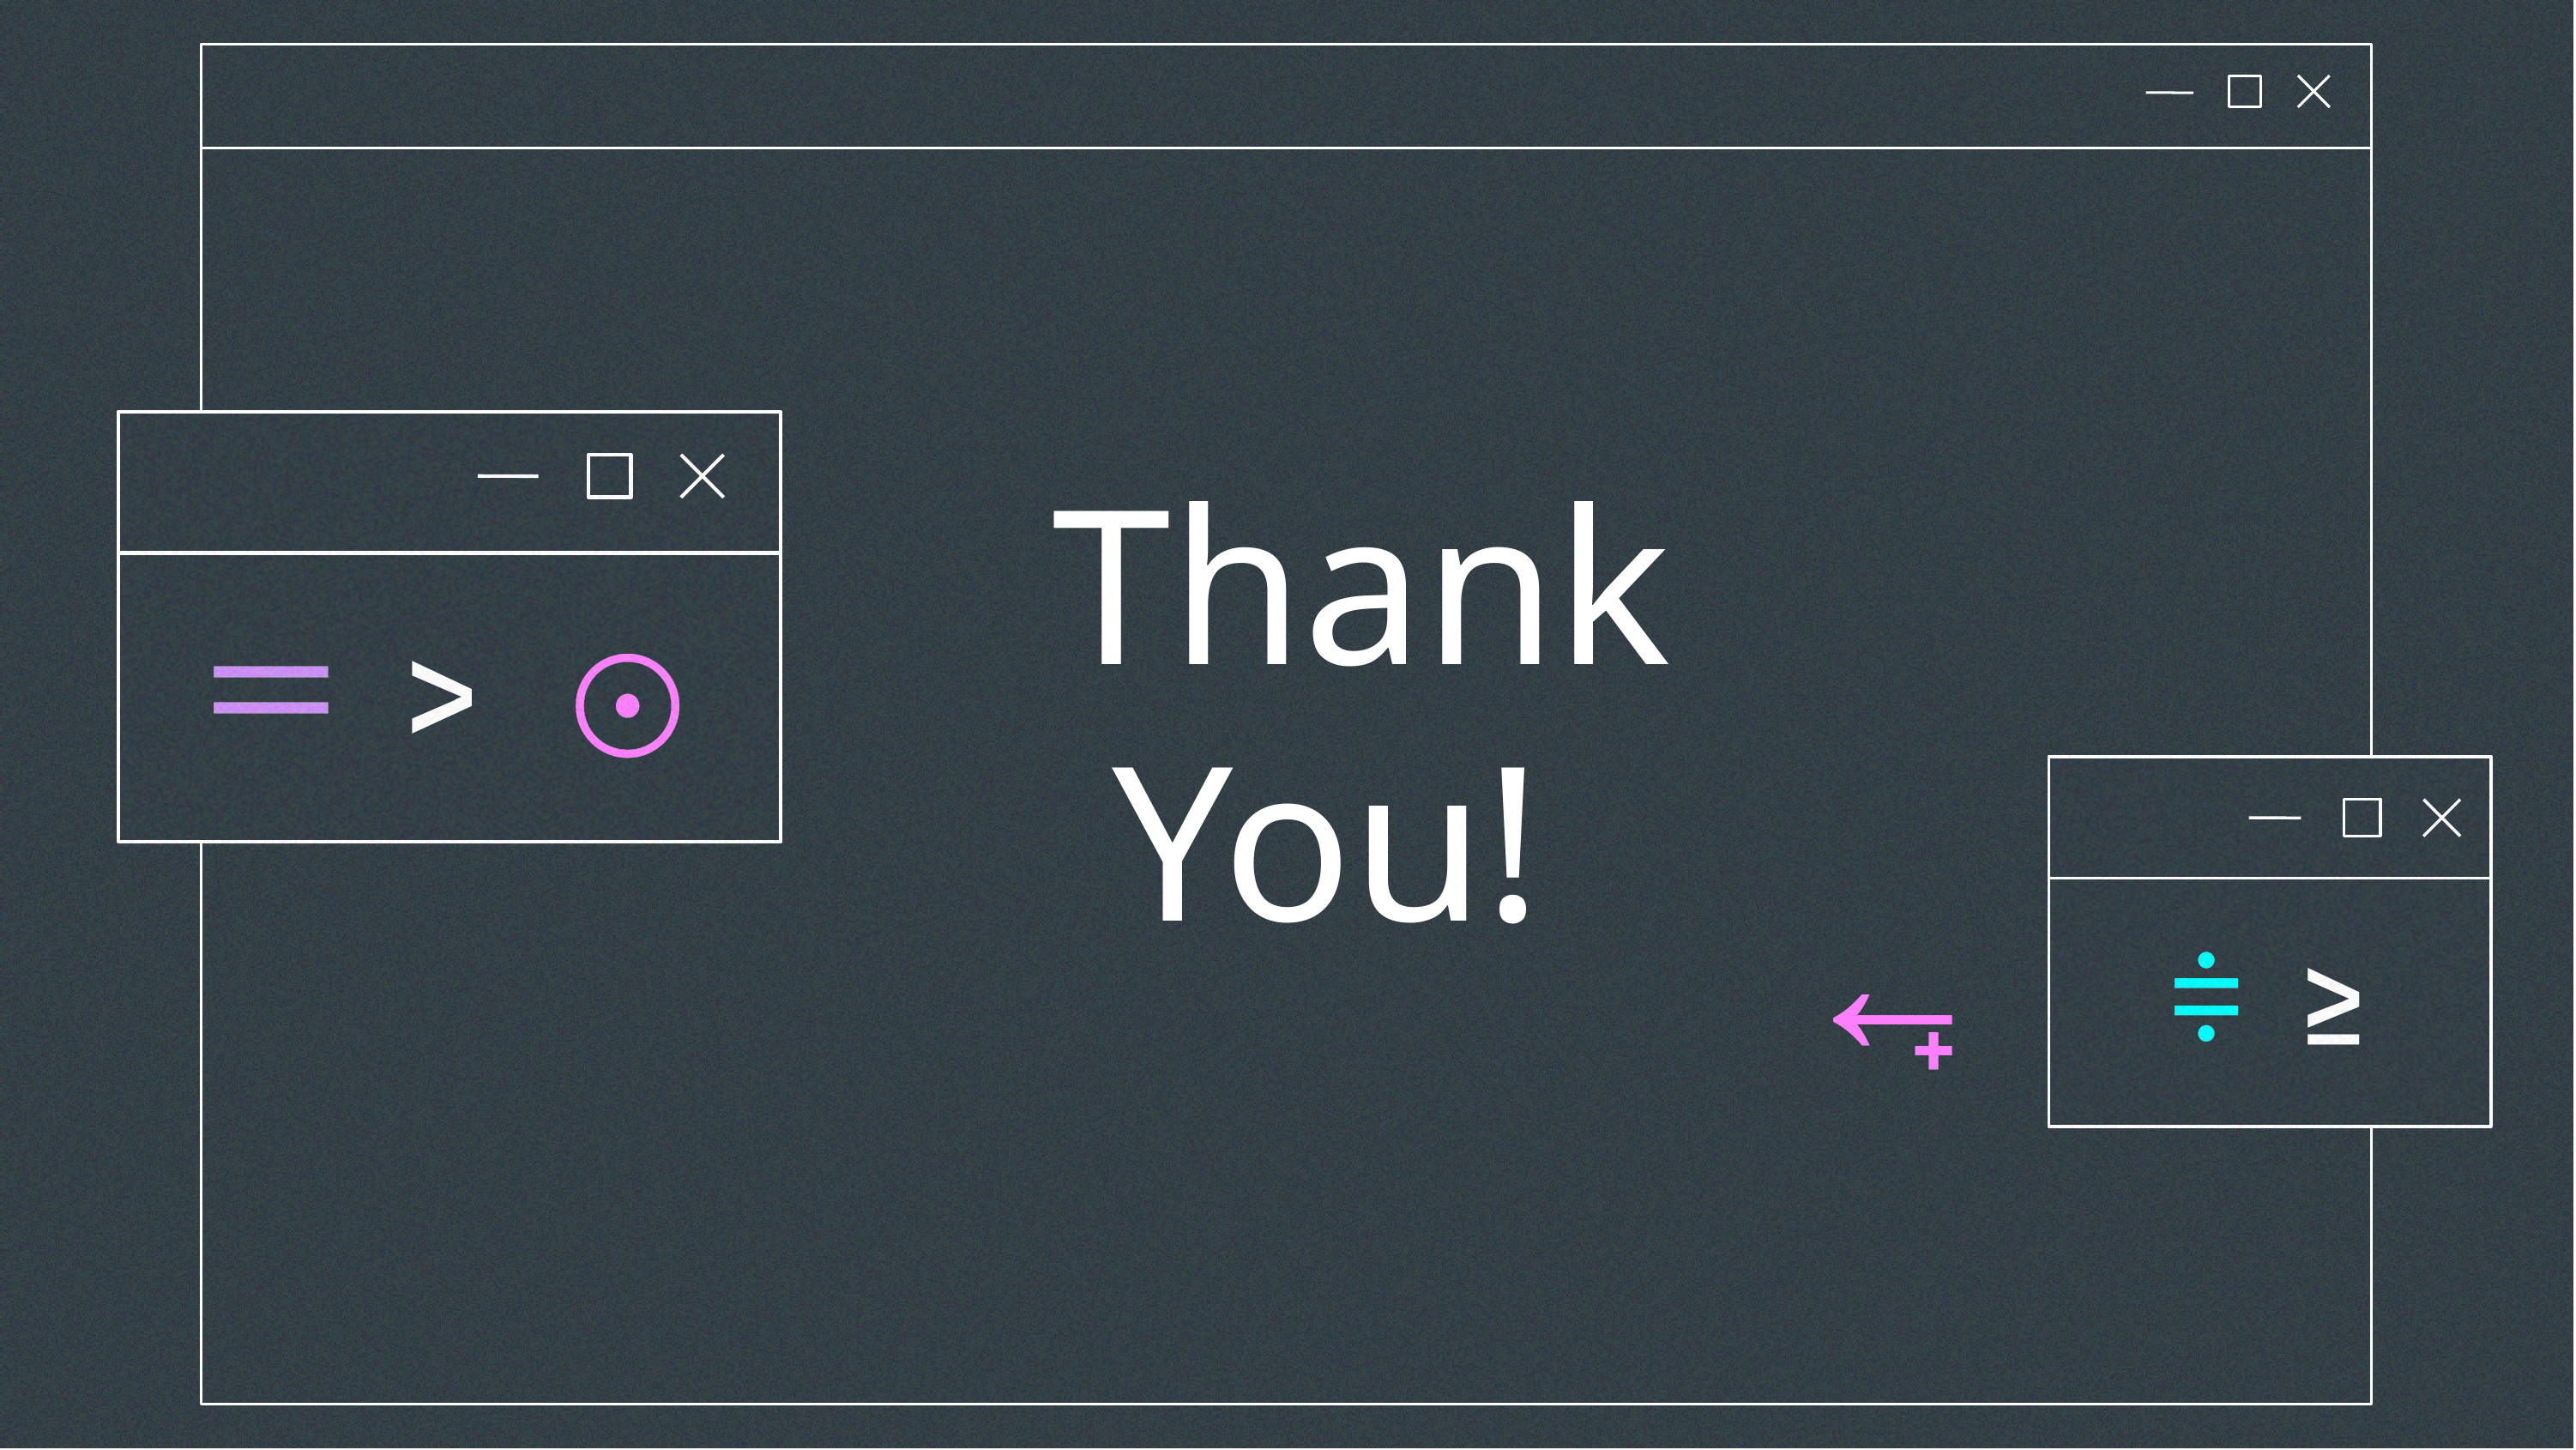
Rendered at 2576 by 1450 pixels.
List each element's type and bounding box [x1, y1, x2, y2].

picture [0, 0, 2574, 1448]
text_box [199, 42, 2374, 408]
text_box [116, 409, 2493, 1129]
text_box [199, 1138, 2374, 1405]
